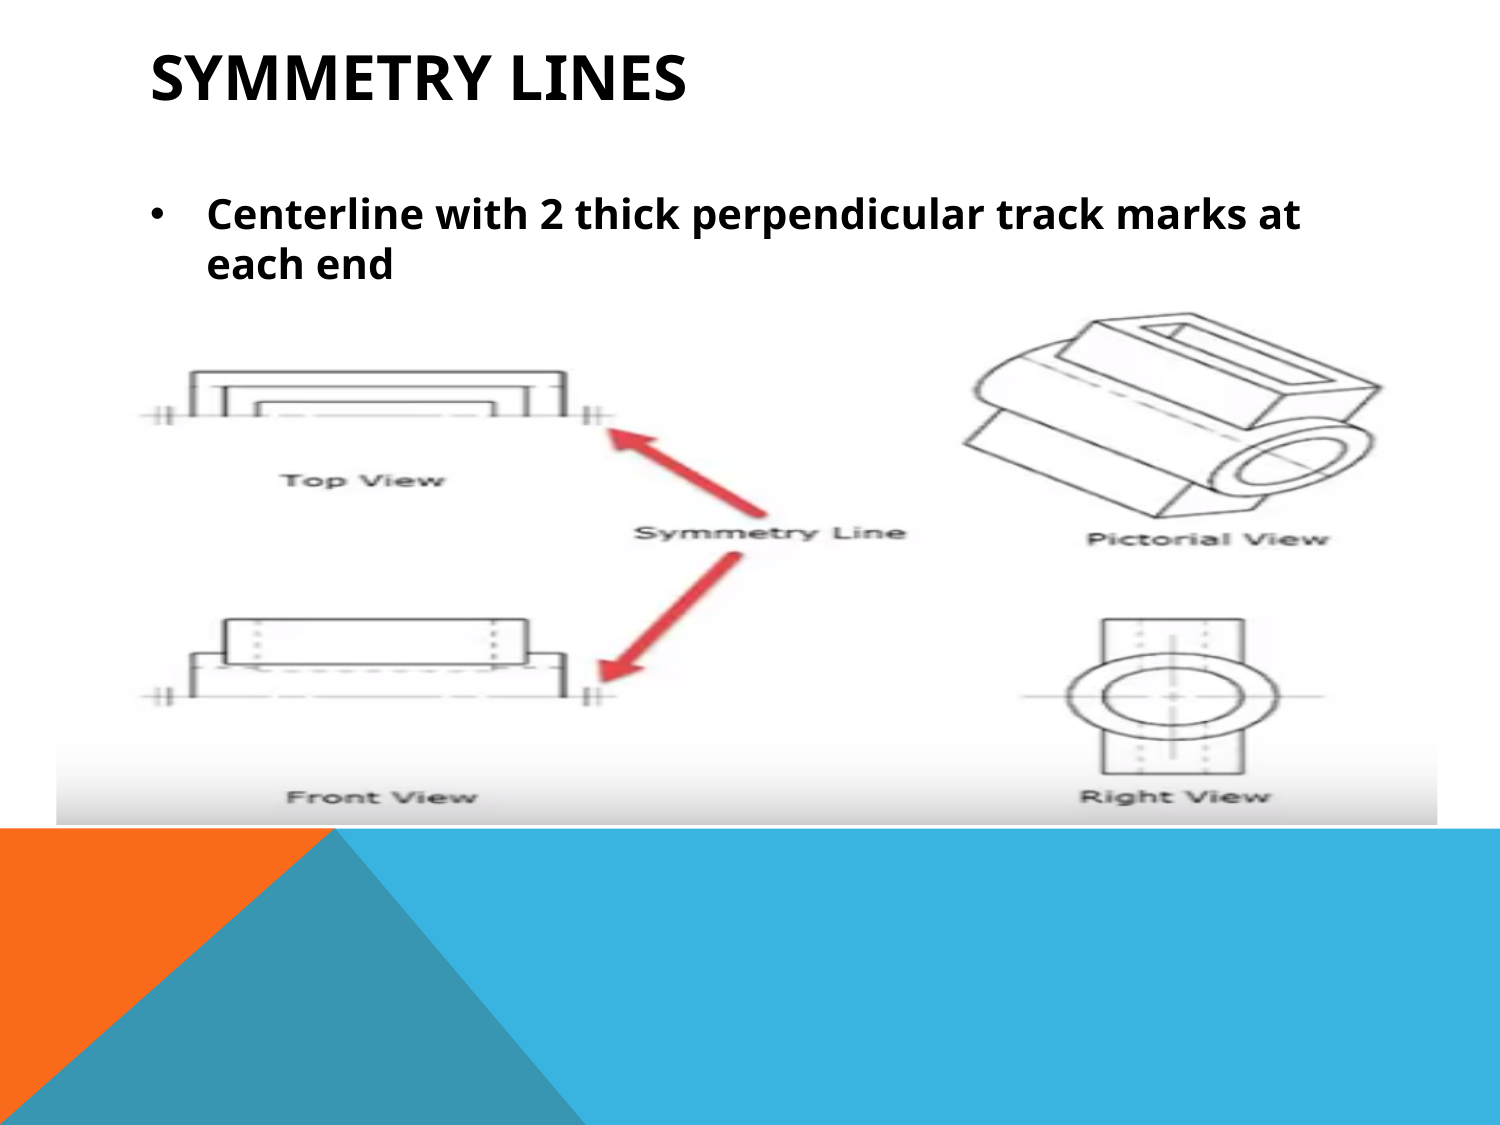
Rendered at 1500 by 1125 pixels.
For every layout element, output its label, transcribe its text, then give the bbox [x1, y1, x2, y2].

list Centerline with 2 thick perpendicular track marks at each end Used when partial symmetrical views are drawn [135, 180, 1369, 298]
picture [56, 299, 1438, 826]
title Symmetry lines [135, 30, 1369, 121]
